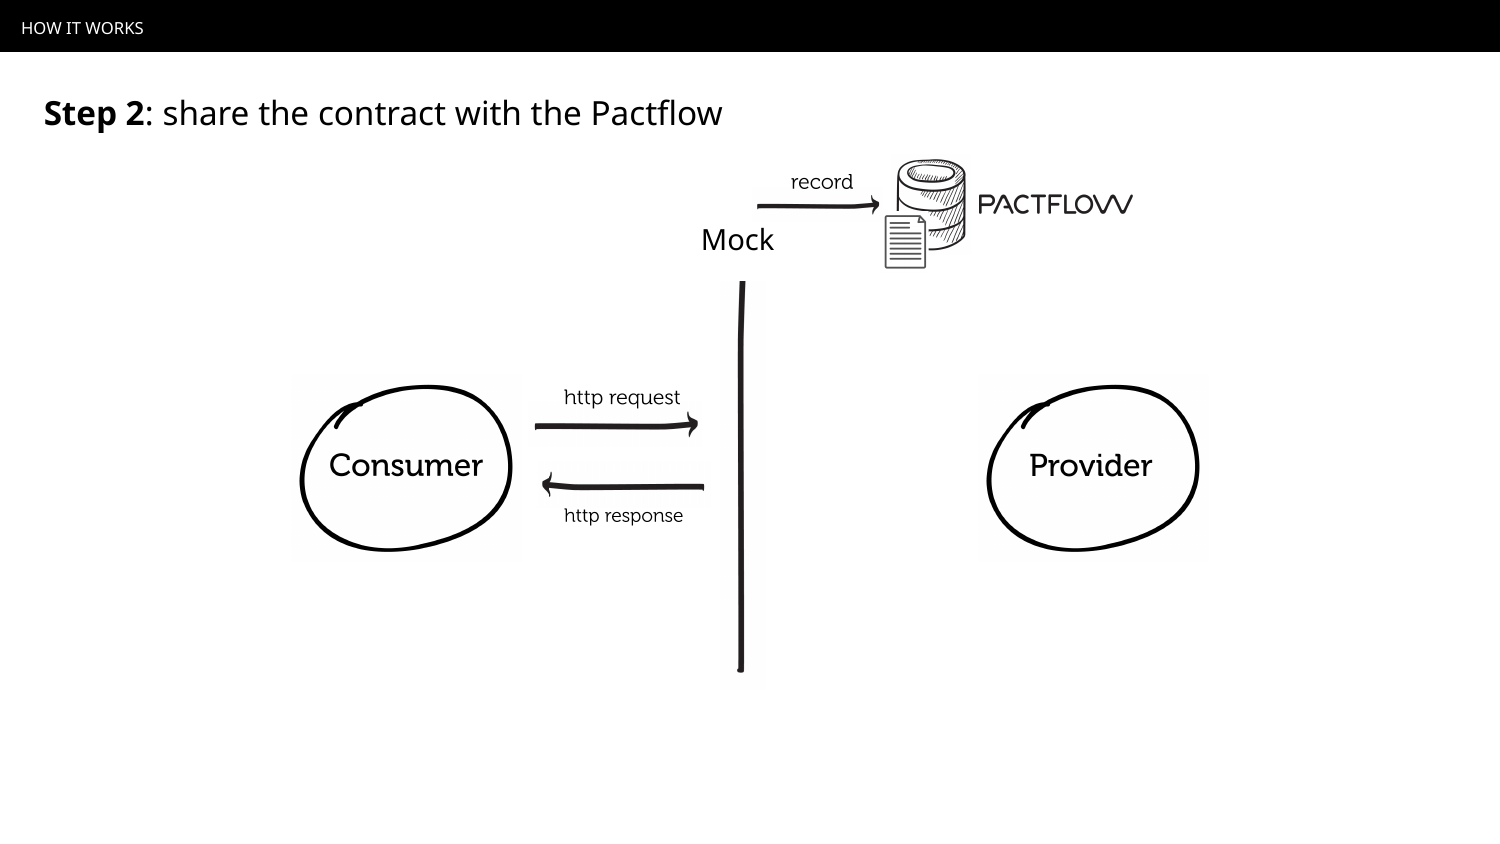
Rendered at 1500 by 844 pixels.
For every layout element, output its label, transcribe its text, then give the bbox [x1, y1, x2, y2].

text_box HOW IT WORKS [5, 5, 1331, 47]
text_box Step 2: share the contract with the Pactflow [28, 76, 800, 150]
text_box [291, 154, 1209, 690]
text_box [0, 0, 1500, 52]
picture [978, 194, 1133, 215]
